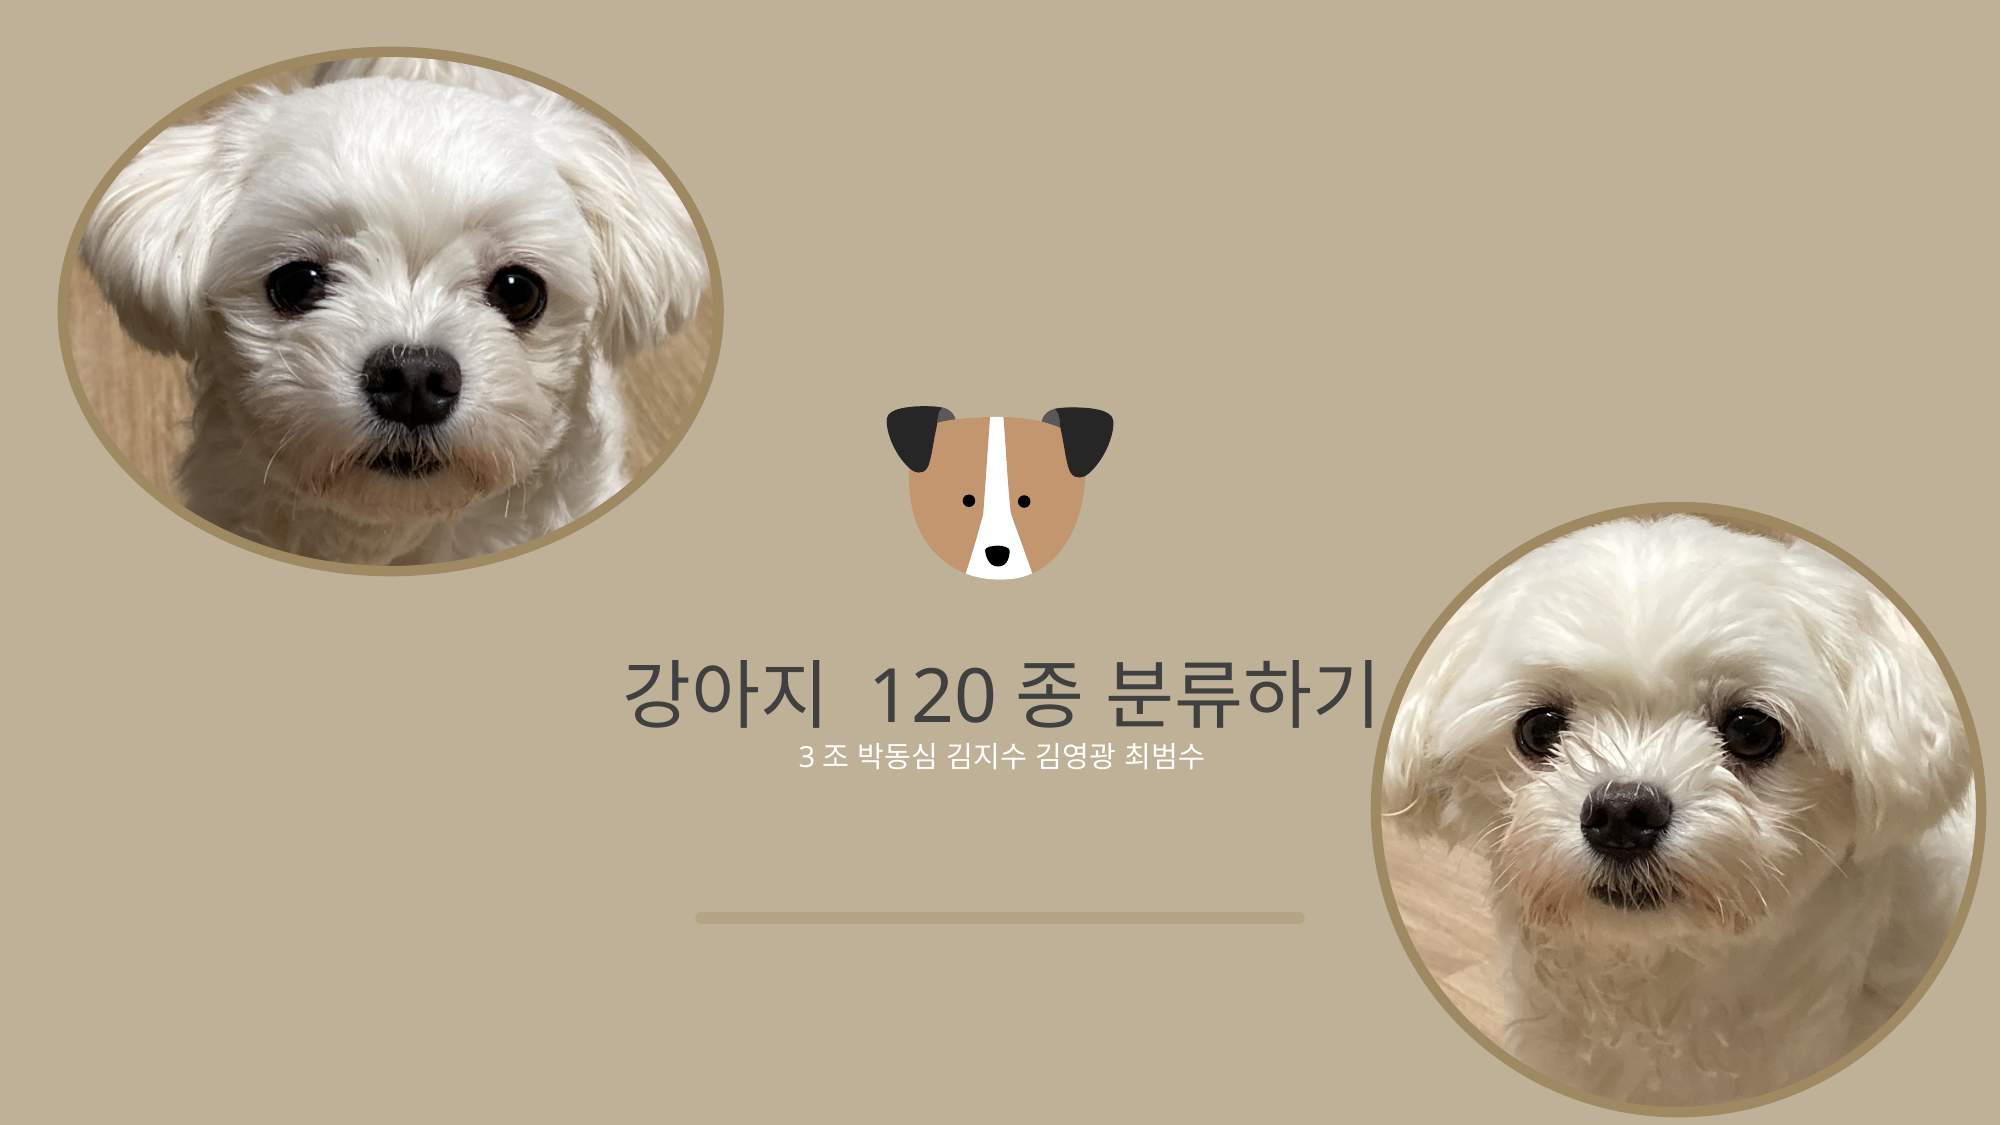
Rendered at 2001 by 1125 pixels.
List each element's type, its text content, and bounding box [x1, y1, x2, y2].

picture [62, 51, 719, 572]
picture [1375, 506, 1982, 1113]
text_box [885, 393, 1115, 579]
text_box 강아지 120종 분류하기 3조 박동심 김지수 김영광 최범수 [608, 640, 1375, 781]
